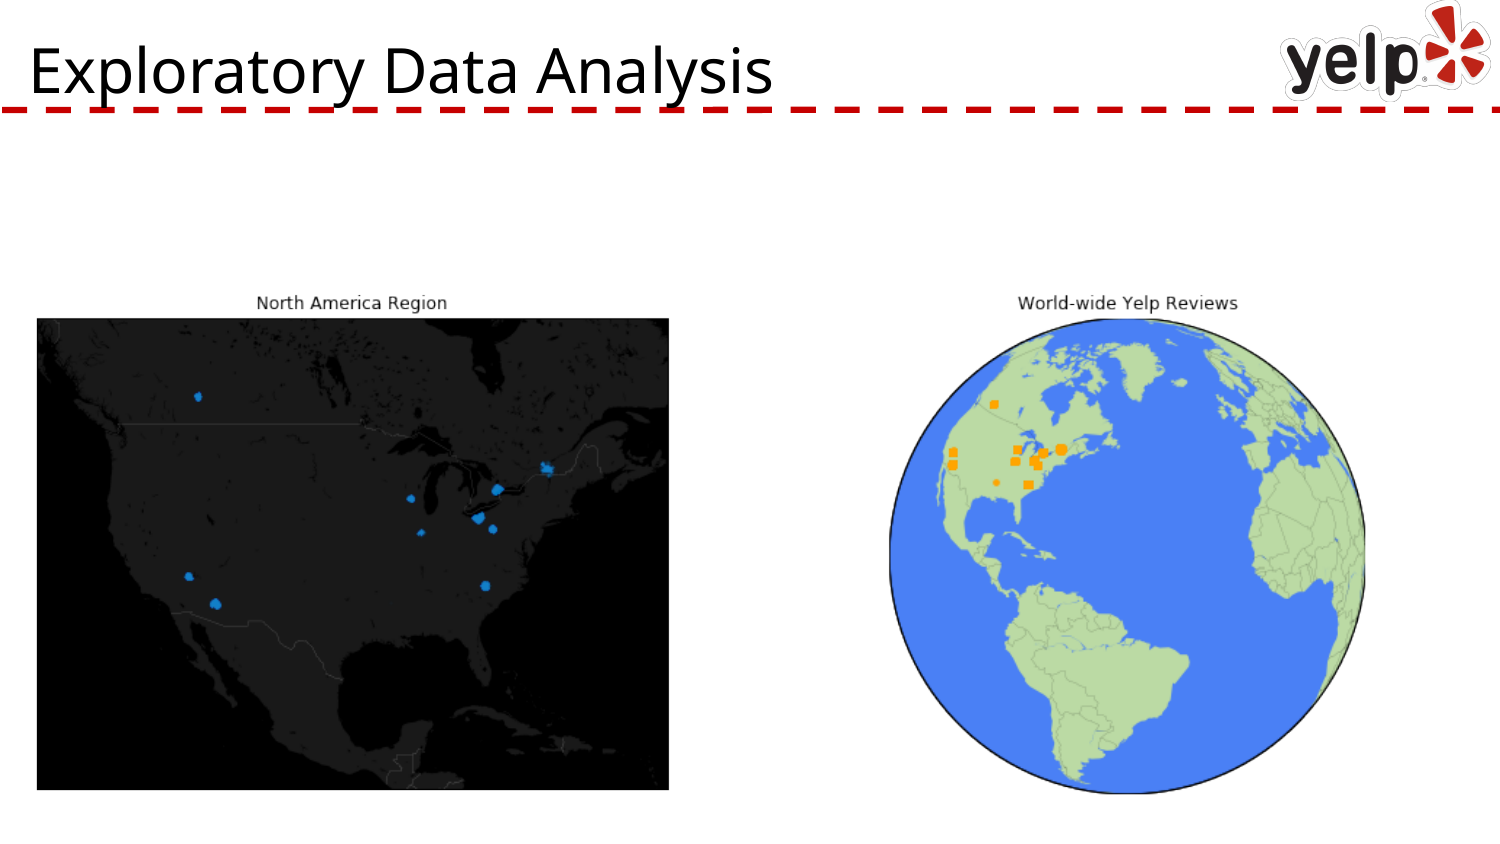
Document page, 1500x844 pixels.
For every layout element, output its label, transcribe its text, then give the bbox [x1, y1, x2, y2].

picture [1280, 0, 1491, 102]
picture [879, 284, 1376, 805]
title Exploratory Data Analysis [13, 16, 984, 111]
picture [21, 285, 679, 805]
